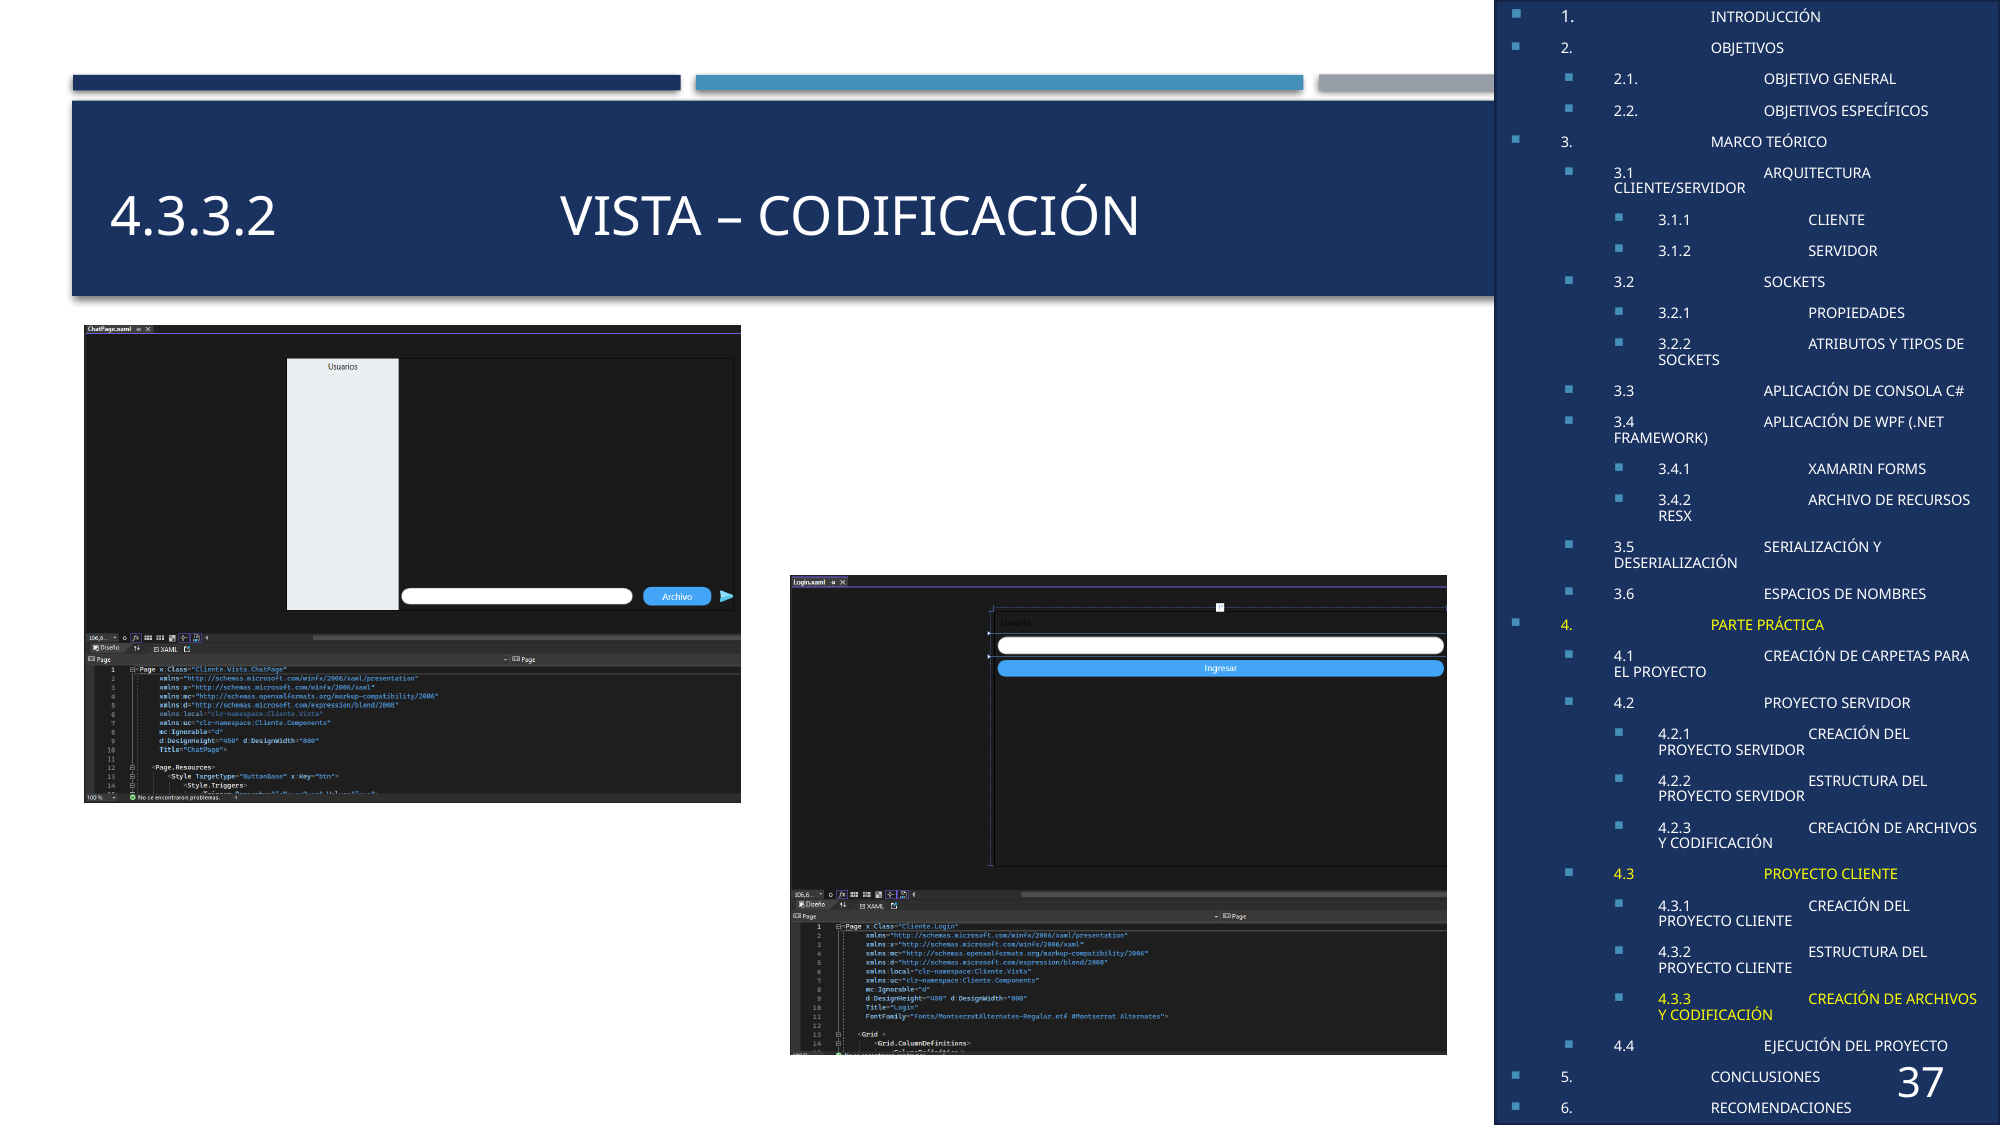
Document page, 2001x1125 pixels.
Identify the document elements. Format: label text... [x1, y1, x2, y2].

text_box 1. INTRODUCCIÓN 2. OBJETIVOS 2.1. OBJETIVO GENERAL 2.2. OBJETIVOS ESPECÍFICOS 3. MARCO TEÓRICO 3.1 ARQUITECTURA CLIENTE/SERVIDOR 3.1.1 CLIENTE 3.1.2 SERVIDOR 3.2 SOCKETS 3.2.1 PROPIEDADES 3.2.2 ATRIBUTOS Y TIPOS DE SOCKETS 3.3 APLICACIÓN DE CONSOLA C# 3.4 APLICACIÓN DE WPF (.NET FRAMEWORK) 3.4.1 XAMARIN FORMS 3.4.2 ARCHIVO DE RECURSOS RESX 3.5 SERIALIZACIÓN Y DESERIALIZACIÓN 3.6 ESPACIOS DE NOMBRES 4. PARTE PRÁCTICA 4.1 CREACIÓN DE CARPETAS PARA EL PROYECTO 4.2 PROYECTO SERVIDOR 4.2.1 CREACIÓN DEL PROYECTO SERVIDOR 4.2.2 ESTRUCTURA DEL PROYECTO SERVIDOR 4.2.3 CREACIÓN DE ARCHIVOS Y CODIFICACIÓN 4.3 PROYECTO CLIENTE 4.3.1 CREACIÓN DEL PROYECTO CLIENTE 4.3.2 ESTRUCTURA DEL PROYECTO CLIENTE 4.3.3 CREACIÓN DE ARCHIVOS Y CODIFICACIÓN 4.4 EJECUCIÓN DEL PROYECTO 5. CONCLUSIONES 6. RECOMENDACIONES [1494, 0, 2000, 1125]
picture [789, 574, 1447, 1055]
picture [84, 324, 742, 803]
text_box 37 [1882, 1047, 1989, 1113]
list 4.3.3.2 VISTA – CODIFICACIÓN [95, 121, 1463, 296]
